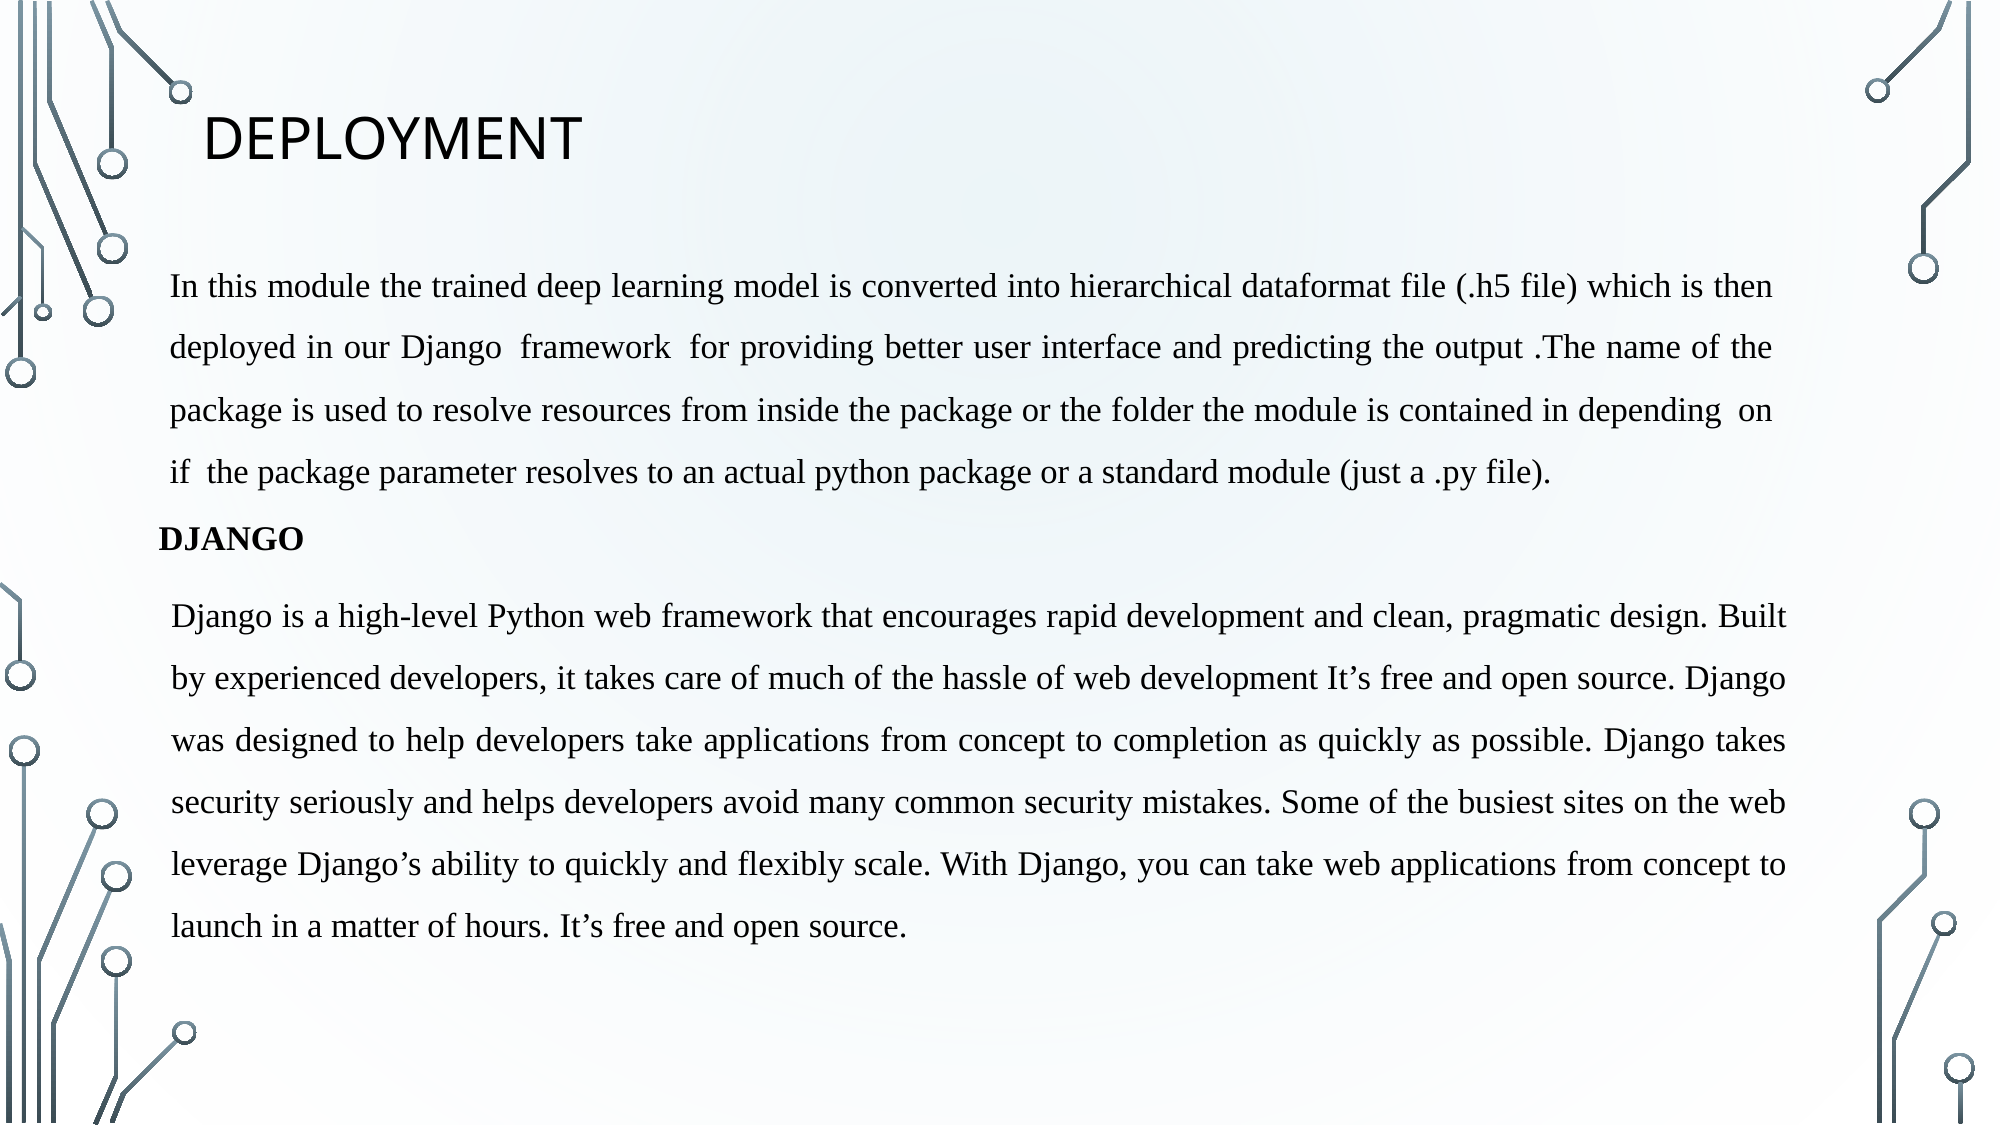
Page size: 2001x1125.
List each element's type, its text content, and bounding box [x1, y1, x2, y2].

list In this module the trained deep learning model is converted into hierarchical dataformat file (.h5 file) which is then deployed in our Django framework for providing better user interface and predicting the output .The name of the package is used to resolve resources from inside the package or the folder the module is contained in depending on if the package parameter resolves to an actual python package or a standard module (just a .py file). DJANGO Django is a high-level Python web framework that encourages rapid development and clean, pragmatic design. Built by experienced developers, it takes care of much of the hassle of web development It’s free and open source. Django was designed to help developers take applications from concept to completion as quickly as possible. Django takes security seriously and helps developers avoid many common security mistakes. Some of the busiest sites on the web leverage Django’s ability to quickly and flexibly scale. With Django, you can take web applications from concept to launch in a matter of hours. It’s free and open source. [143, 234, 1813, 1011]
title DEPLOYMENT [187, 101, 1813, 180]
